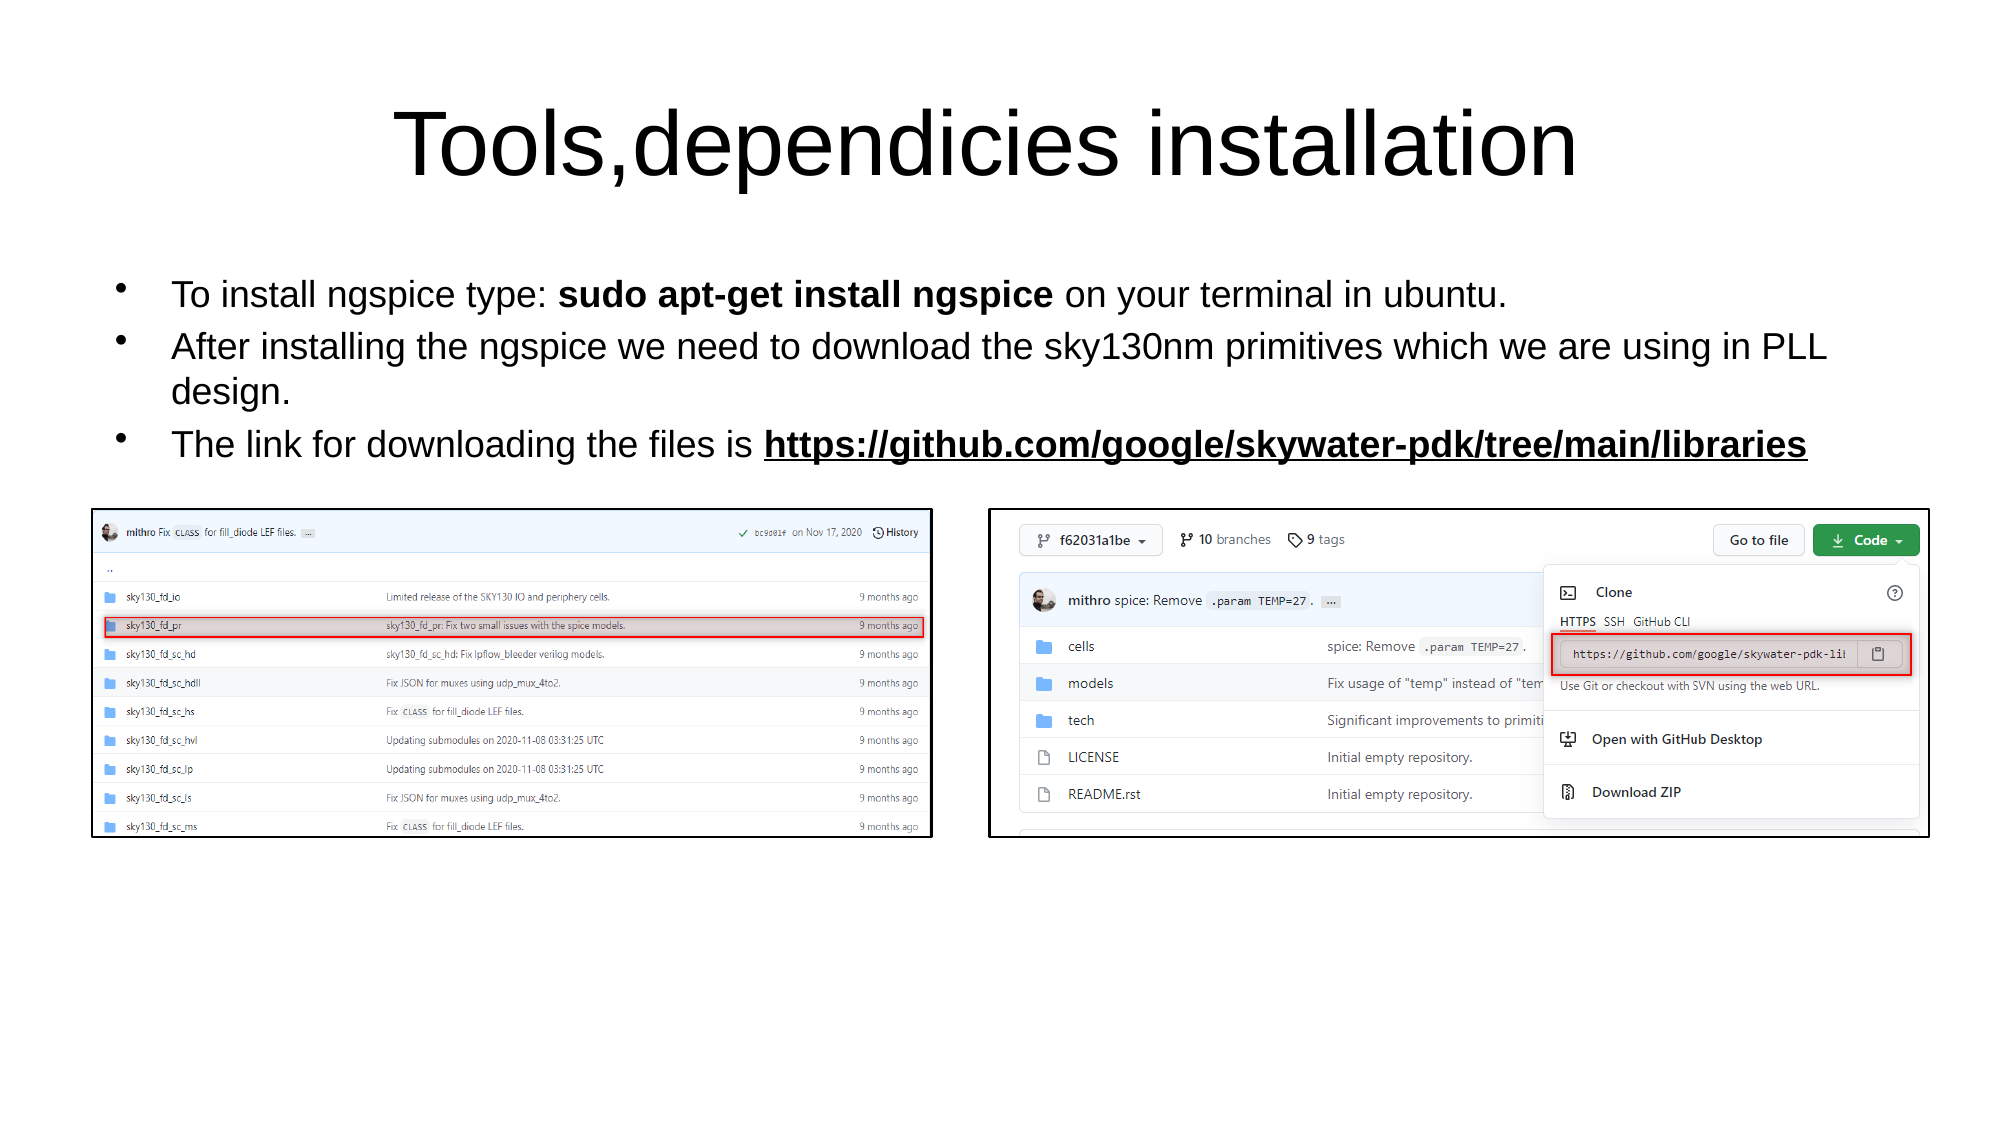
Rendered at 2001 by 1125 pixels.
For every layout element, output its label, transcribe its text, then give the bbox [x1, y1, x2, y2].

list To install ngspice type: sudo apt-get install ngspice on your terminal in ubuntu. After installing the ngspice we need to download the sky130nm primitives which we are using in PLL design. The link for downloading the files is https://github.com/google/skywater-pdk/tree/main/libraries [99, 262, 1901, 1006]
title Tools,dependicies installation [99, 44, 1901, 233]
picture [990, 510, 1928, 836]
picture [93, 510, 931, 836]
